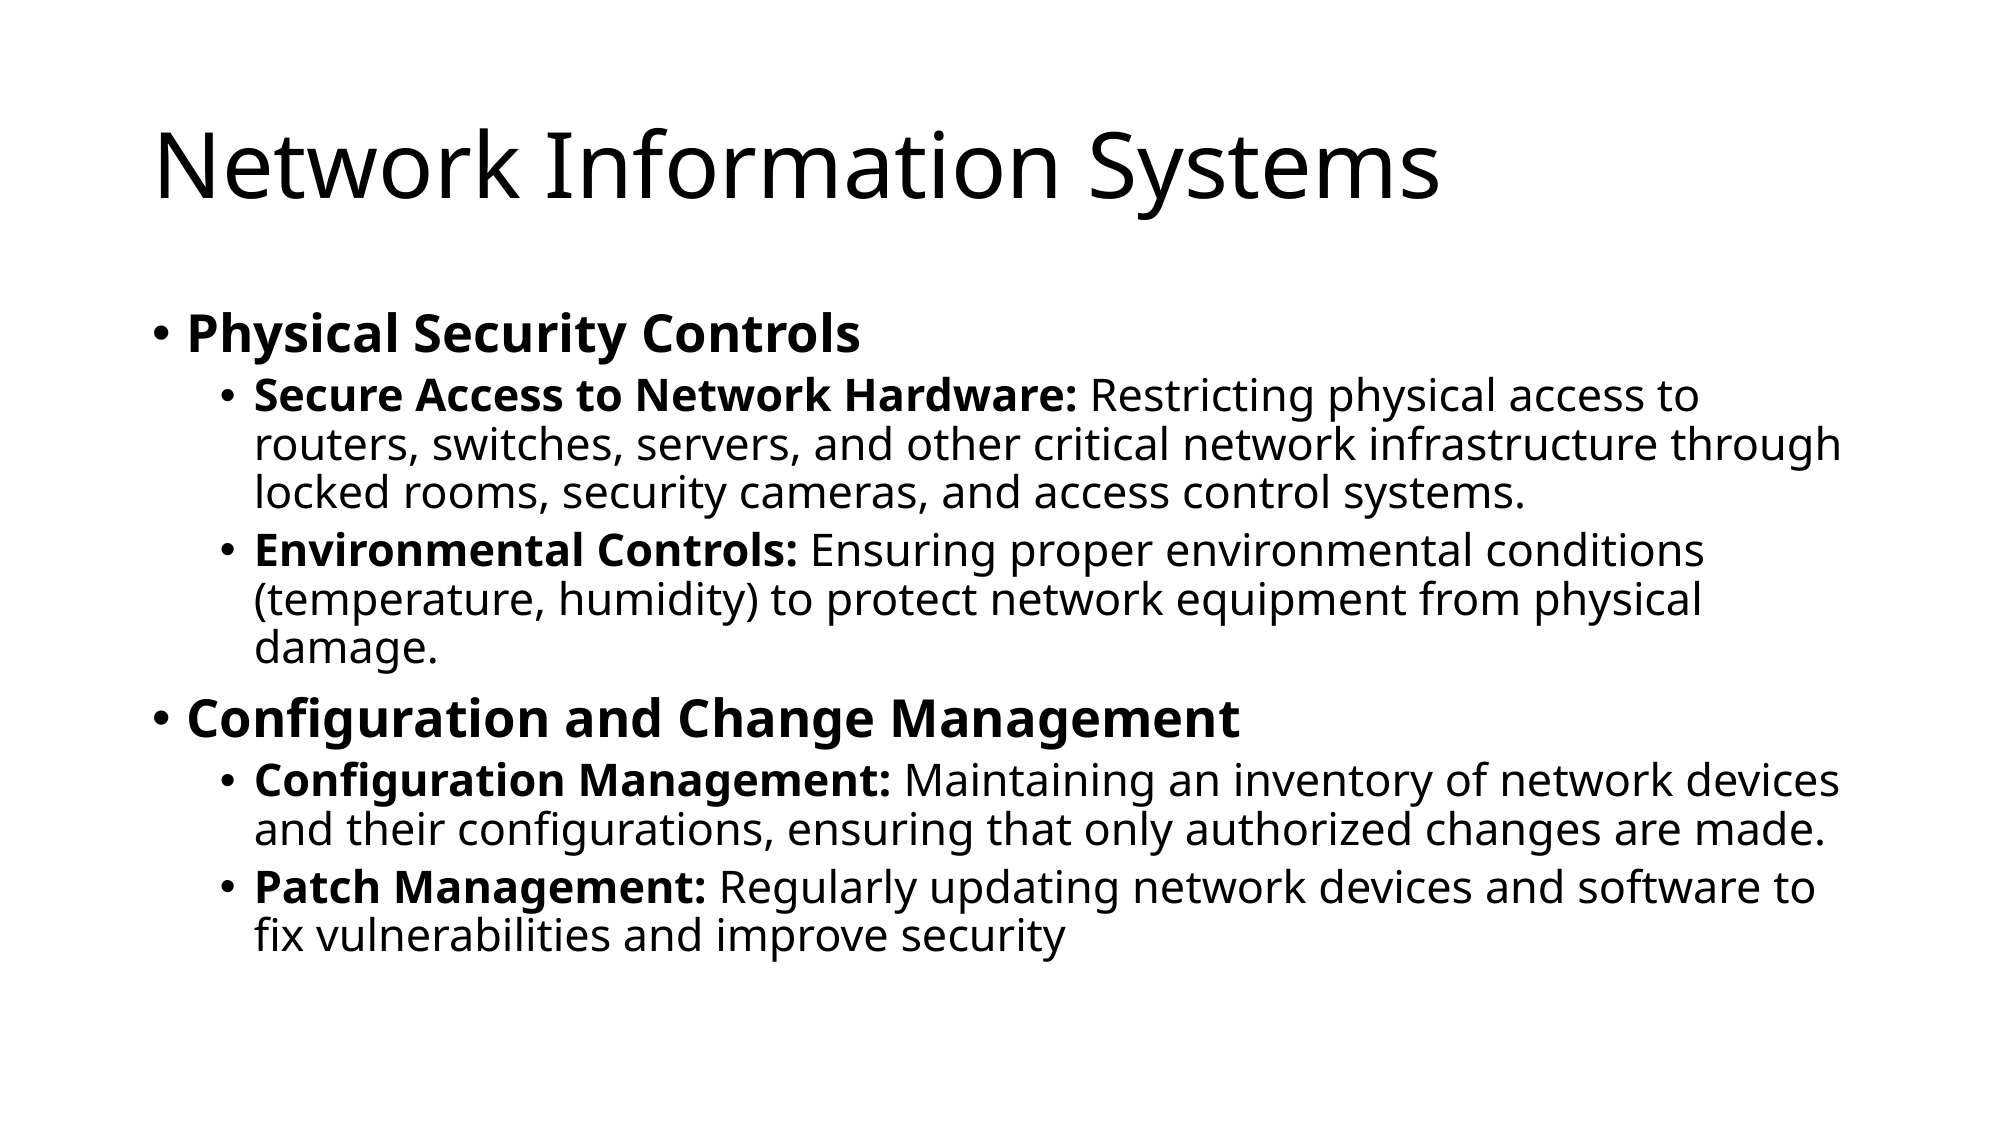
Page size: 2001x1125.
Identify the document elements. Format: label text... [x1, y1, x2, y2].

title Network Information Systems [137, 59, 1863, 278]
list Physical Security Controls Secure Access to Network Hardware: Restricting physical access to routers, switches, servers, and other critical network infrastructure through locked rooms, security cameras, and access control systems. Environmental Controls: Ensuring proper environmental conditions (temperature, humidity) to protect network equipment from physical damage. Configuration and Change Management Configuration Management: Maintaining an inventory of network devices and their configurations, ensuring that only authorized changes are made. Patch Management: Regularly updating network devices and software to fix vulnerabilities and improve security [137, 299, 1863, 1014]
